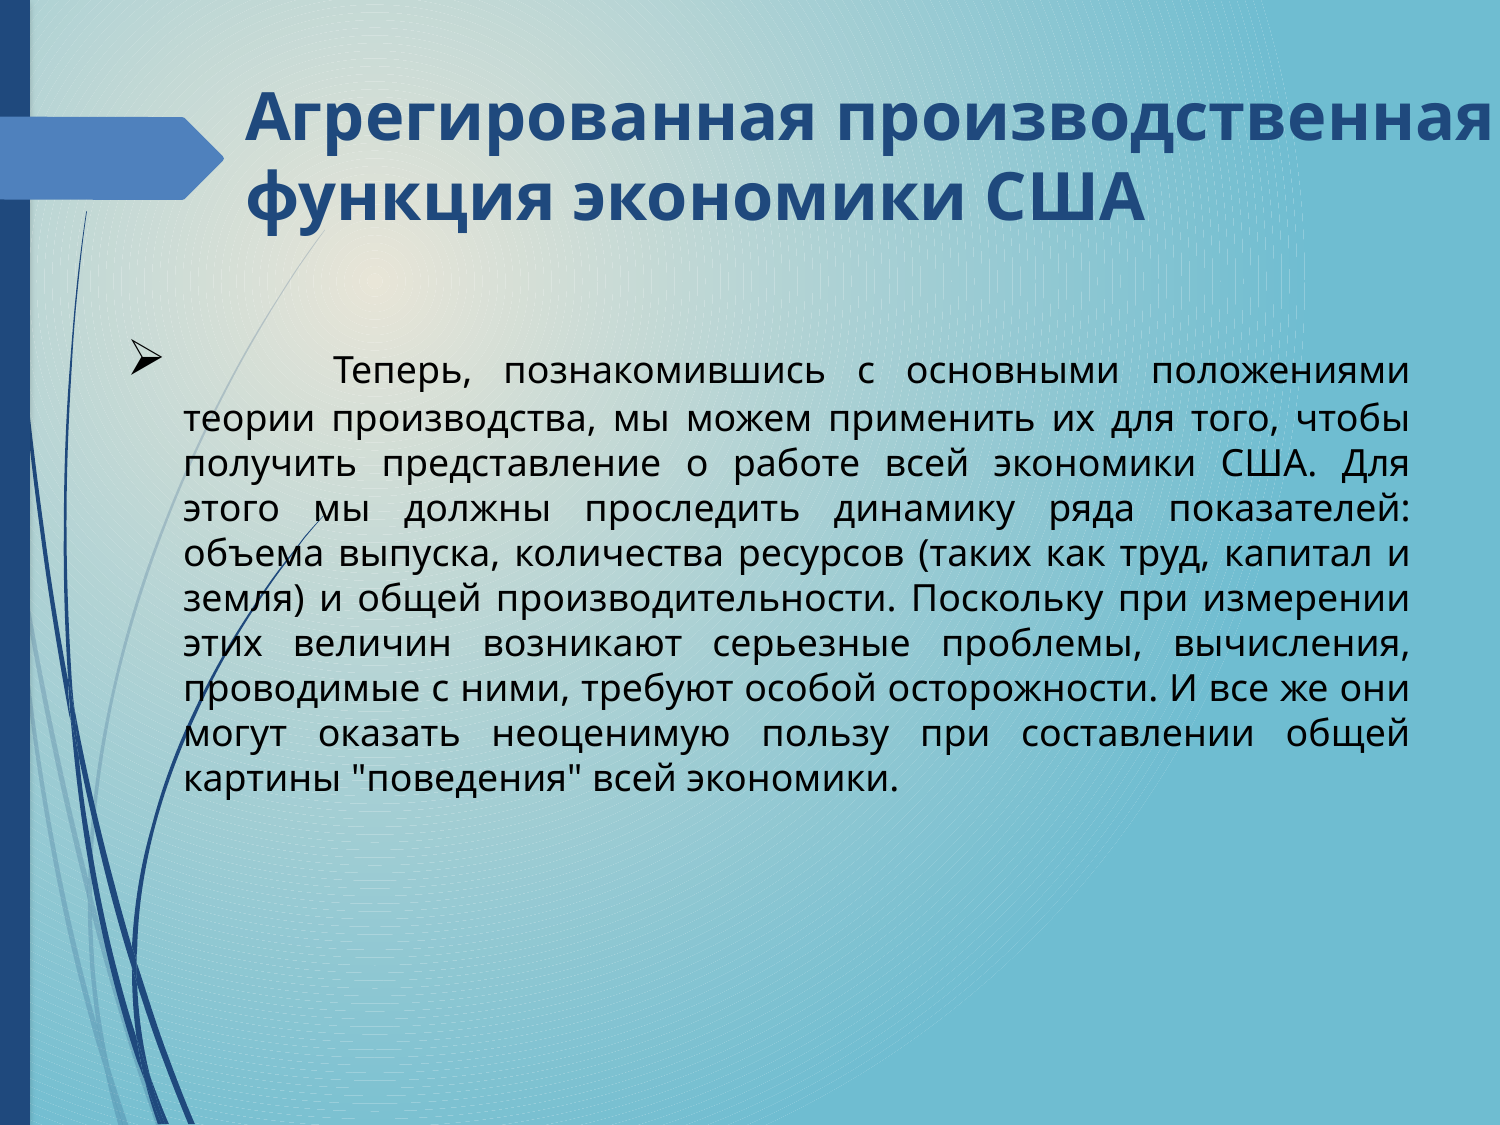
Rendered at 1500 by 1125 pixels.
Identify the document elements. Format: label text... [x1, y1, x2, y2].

text_box Агрегированная производственная функция экономики США [229, 65, 1500, 242]
text_box Теперь, познакомившись с основными положениями теории производства, мы можем применить их для того, чтобы получить представление о работе всей экономики США. Для этого мы должны проследить динамику ряда показателей: объема выпуска, количества ресурсов (таких как труд, капитал и земля) и общей производительности. Поскольку при измерении этих величин возникают серьезные проблемы, вычисления, проводимые с ними, требуют особой осторожности. И все же они могут оказать неоценимую пользу при составлении общей картины "поведения" всей экономики. [112, 326, 1427, 806]
